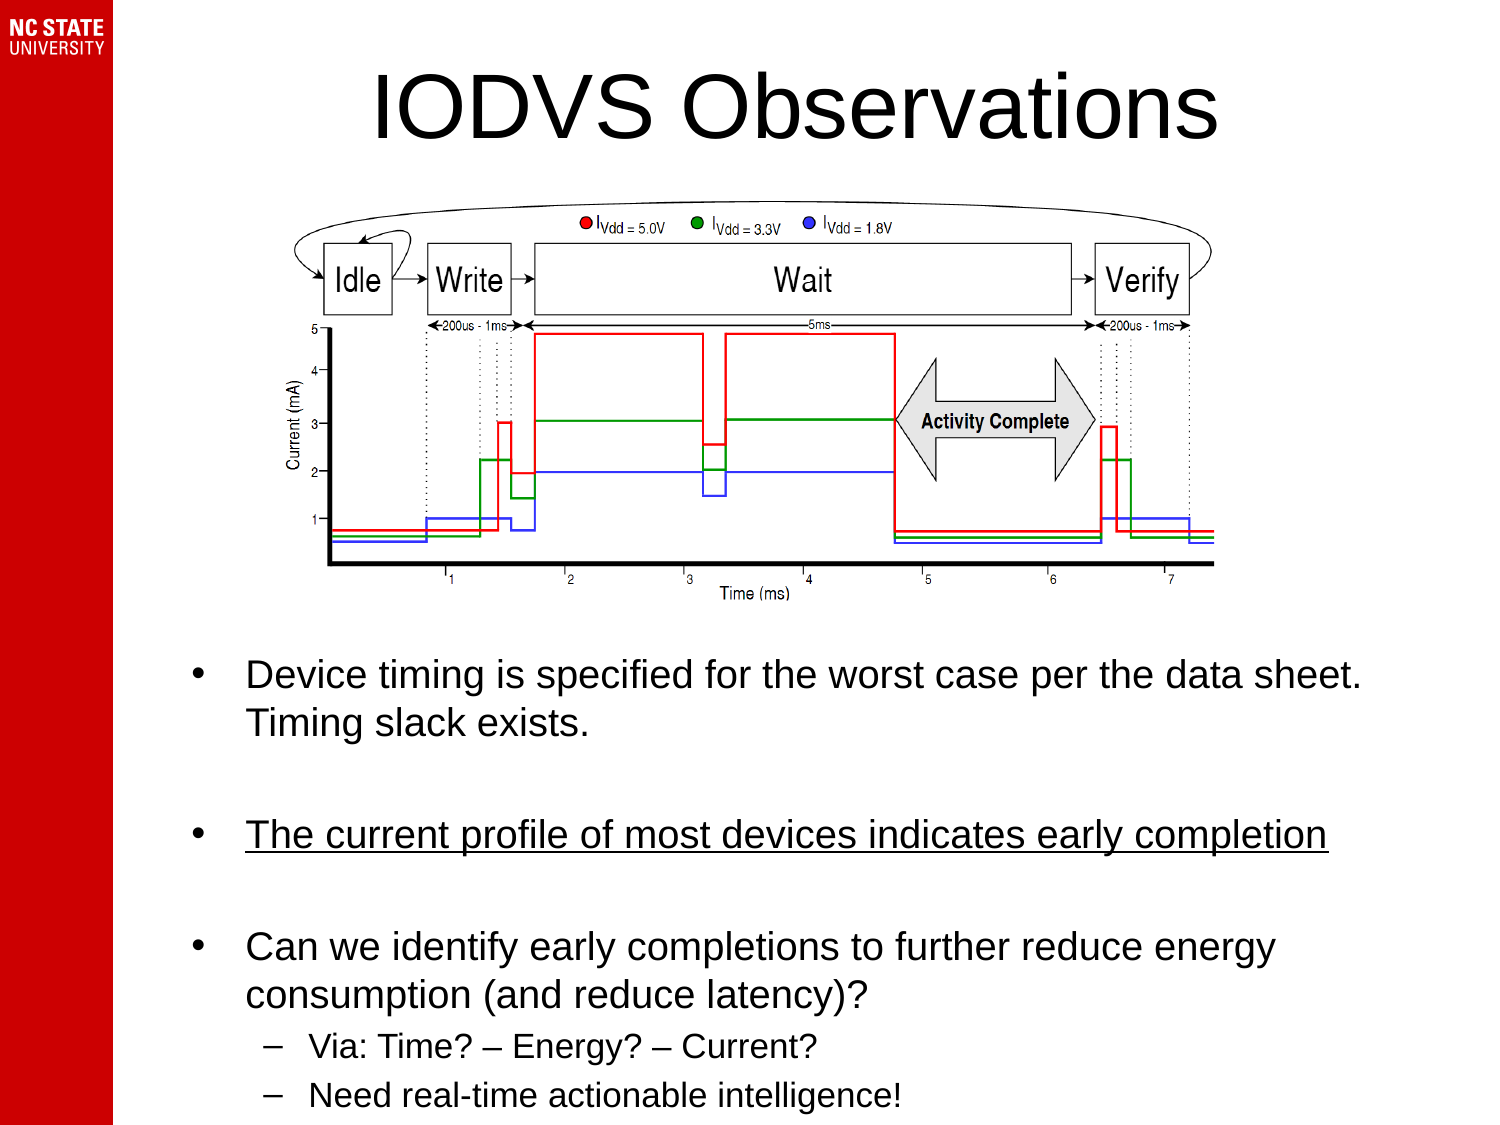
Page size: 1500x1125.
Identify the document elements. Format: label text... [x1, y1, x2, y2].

list Device timing is specified for the worst case per the data sheet. Timing slack exists. The current profile of most devices indicates early completion Can we identify early completions to further reduce energy consumption (and reduce latency)? Via: Time? – Energy? – Current? Need real-time actionable intelligence! [176, 641, 1416, 1125]
picture [281, 194, 1219, 606]
title IODVS Observations [176, 7, 1416, 196]
picture [0, 0, 113, 1125]
